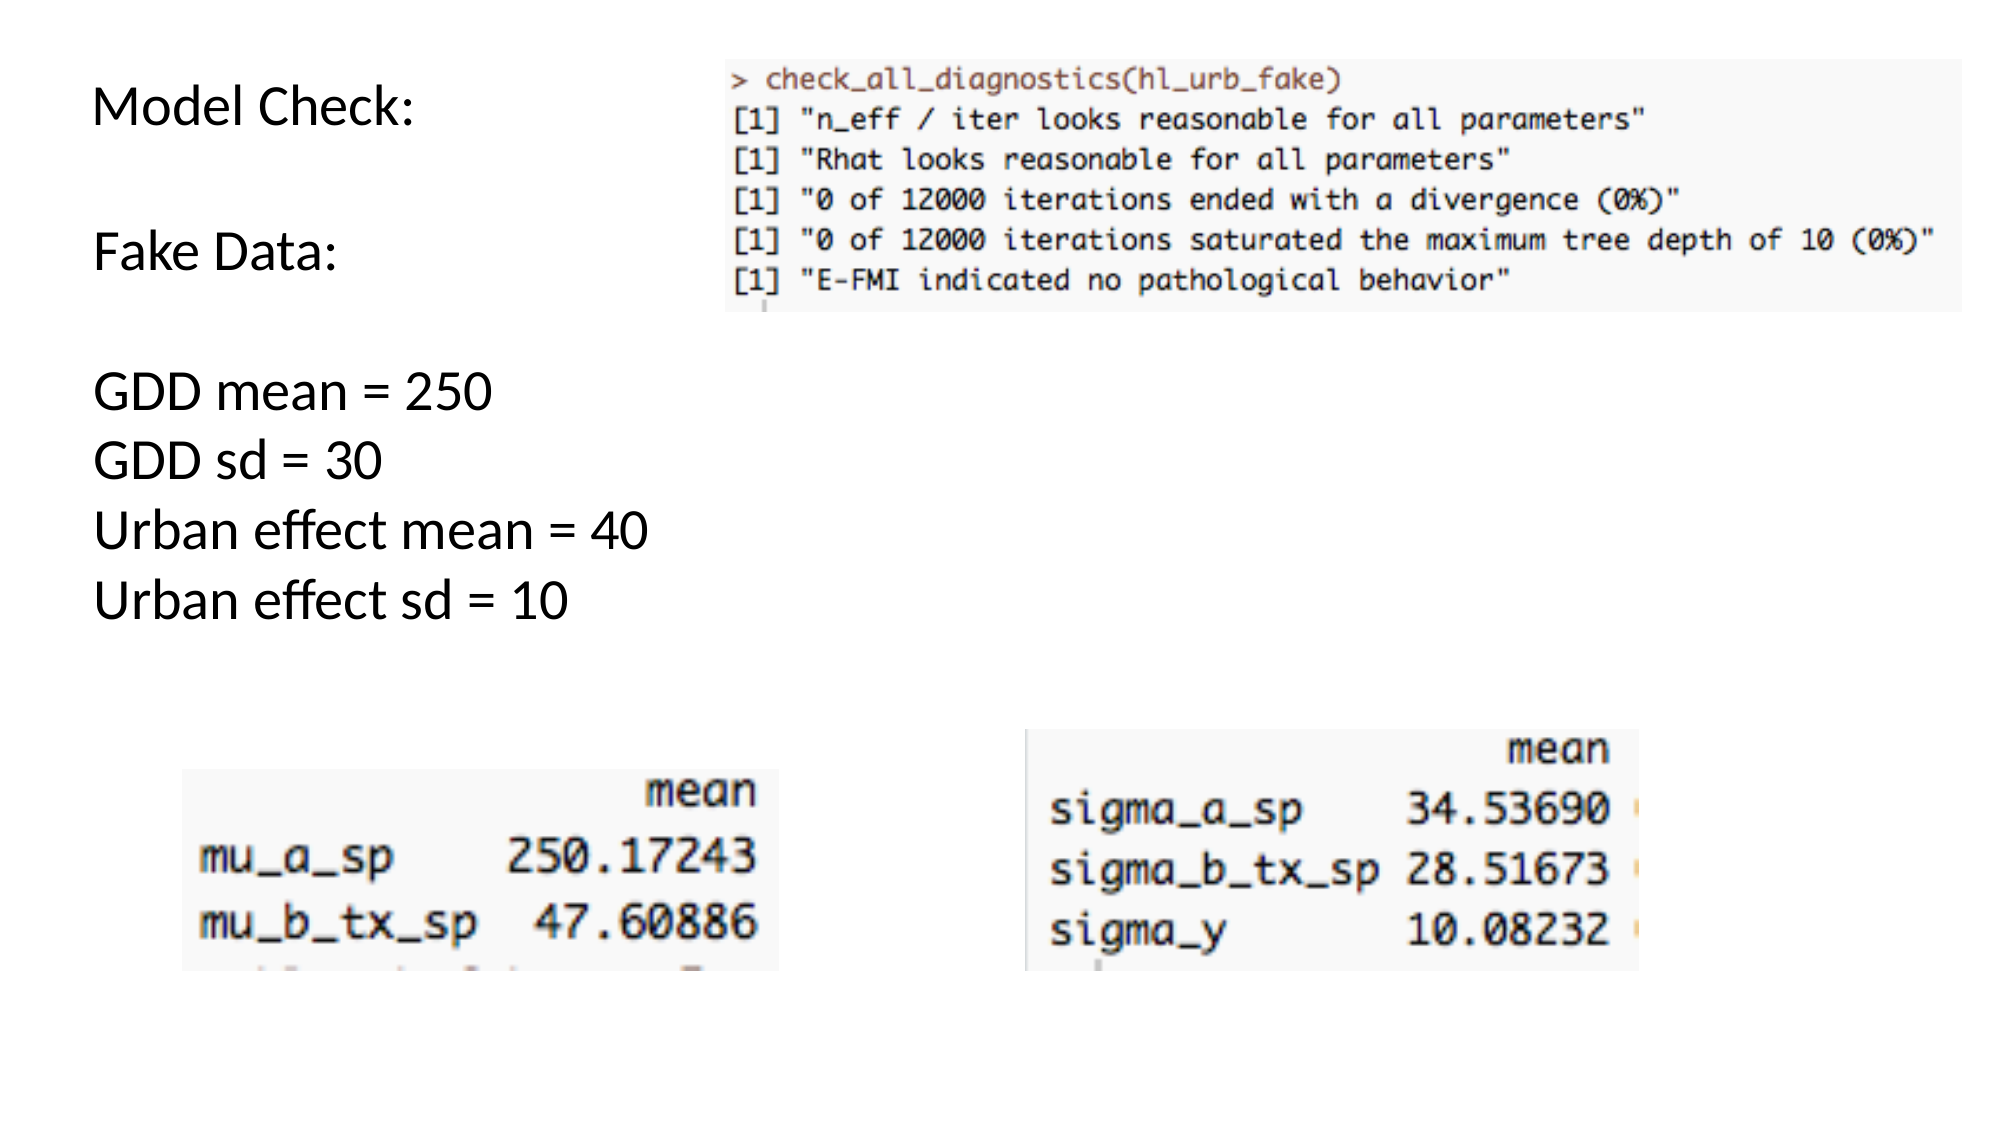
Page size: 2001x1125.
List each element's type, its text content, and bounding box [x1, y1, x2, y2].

text_box Model Check: [77, 60, 431, 145]
picture [182, 769, 779, 971]
picture [1024, 729, 1639, 971]
picture [725, 59, 1962, 312]
text_box Fake Data: GDD mean = 250 GDD sd = 30 Urban effect mean = 40 Urban effect sd = 10 [79, 204, 665, 639]
